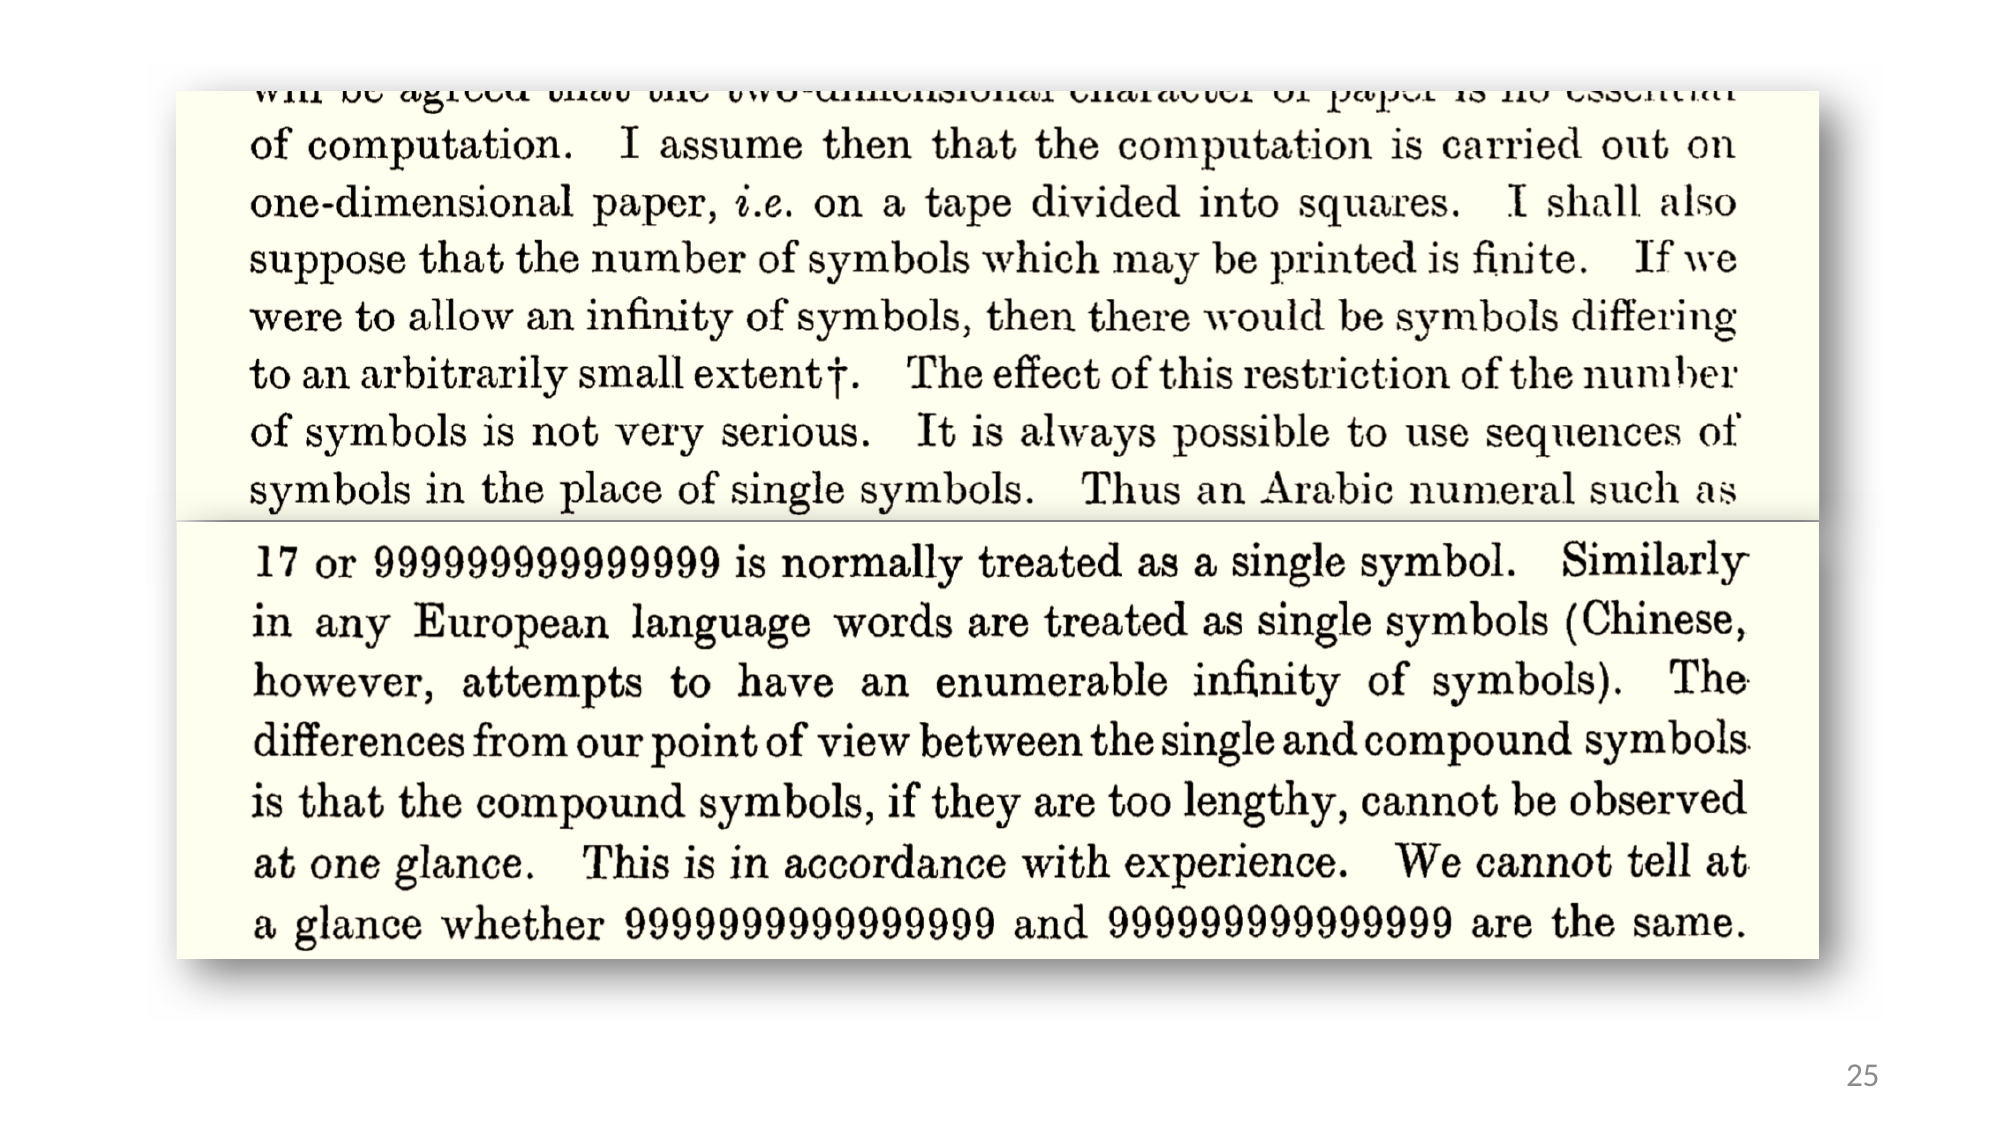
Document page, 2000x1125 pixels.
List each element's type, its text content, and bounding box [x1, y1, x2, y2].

slide_number 25 [1432, 1042, 1900, 1103]
picture [175, 91, 1820, 960]
